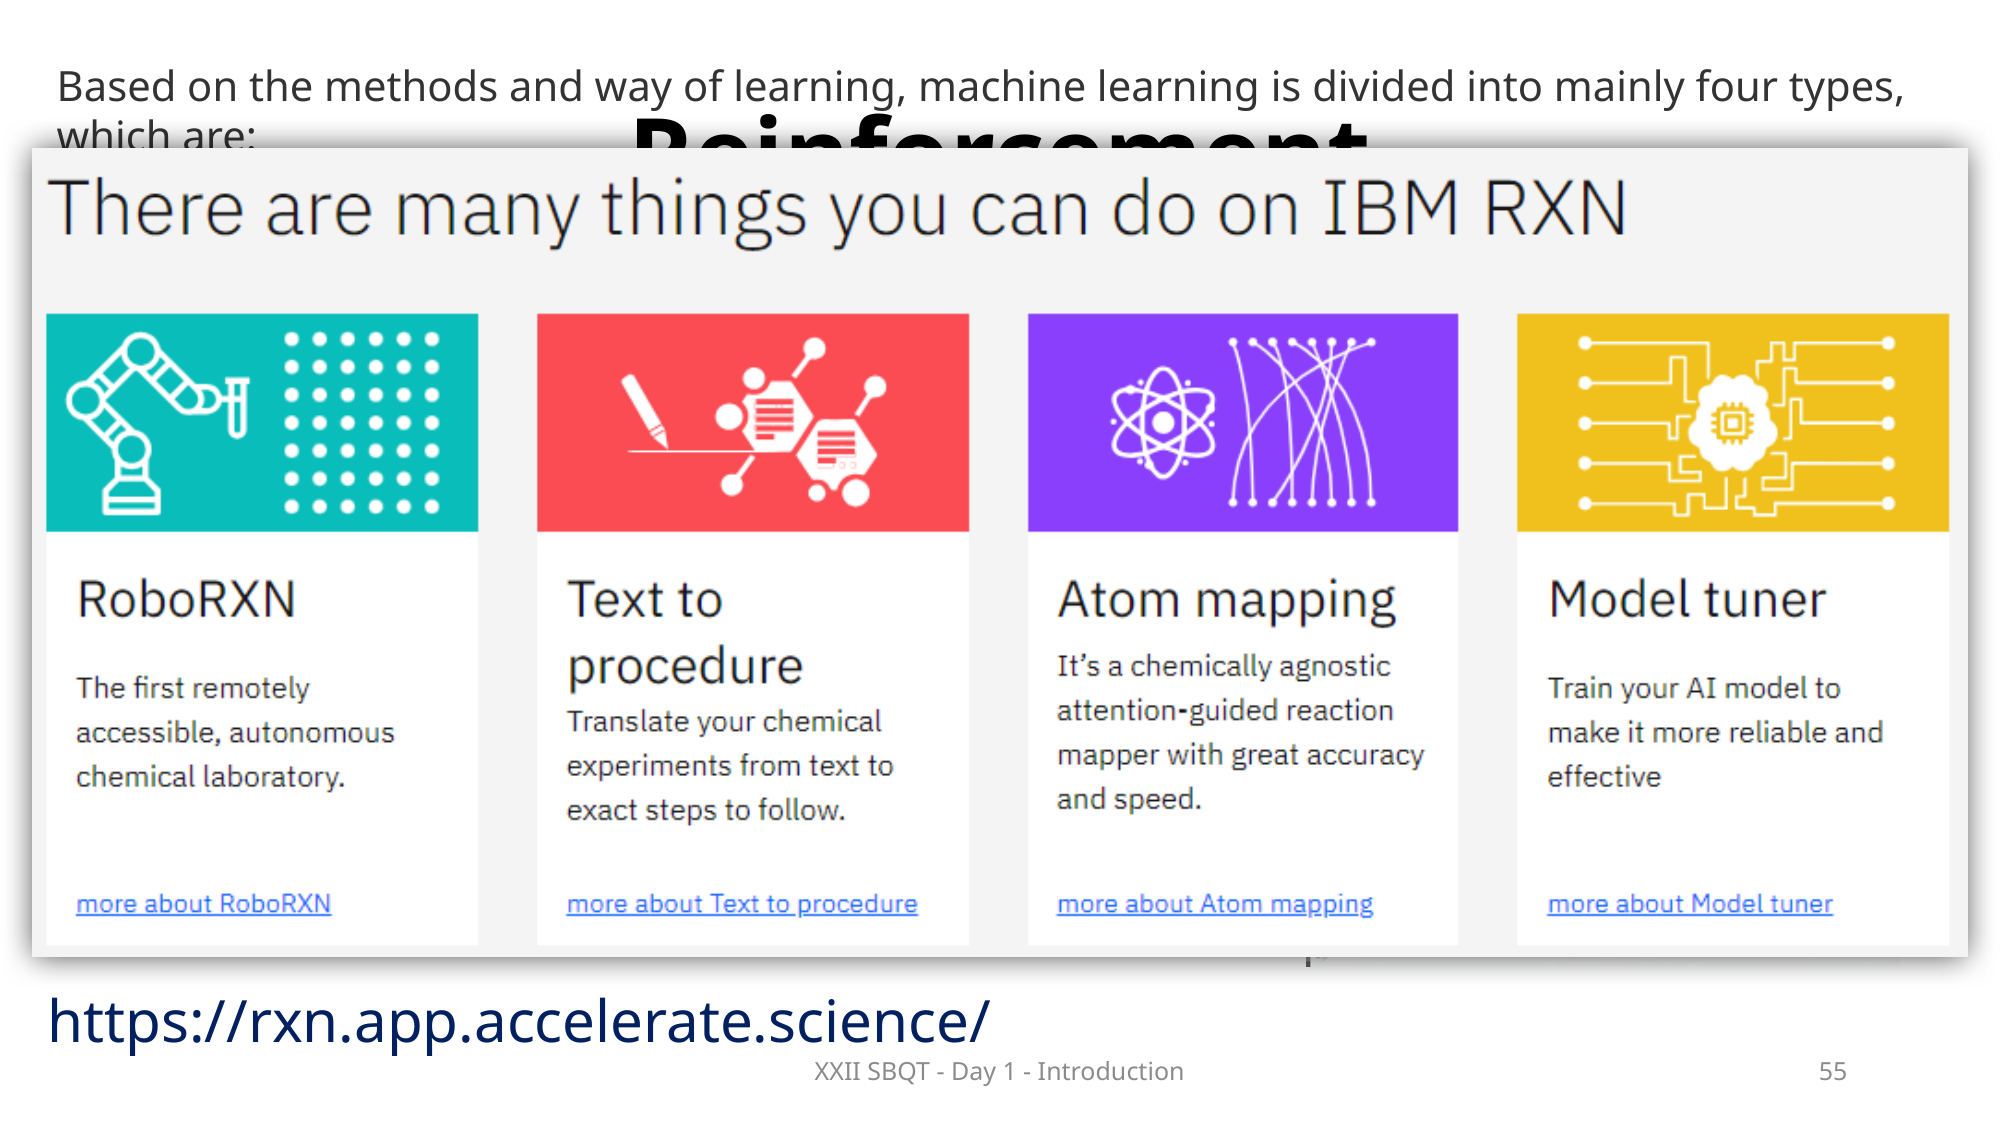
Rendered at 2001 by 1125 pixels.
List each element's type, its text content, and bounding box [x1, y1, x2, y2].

text_box Reinforcement Learning [453, 82, 1547, 124]
picture [32, 148, 1968, 967]
text_box Based on the methods and way of learning, machine learning is divided into mainly four types, which are: [41, 52, 1946, 125]
slide_number 55 [1412, 1042, 1863, 1103]
text_box https://rxn.app.accelerate.science/ [32, 976, 1055, 1062]
footer XXII SBQT - Day 1 - Introduction [662, 1042, 1338, 1103]
